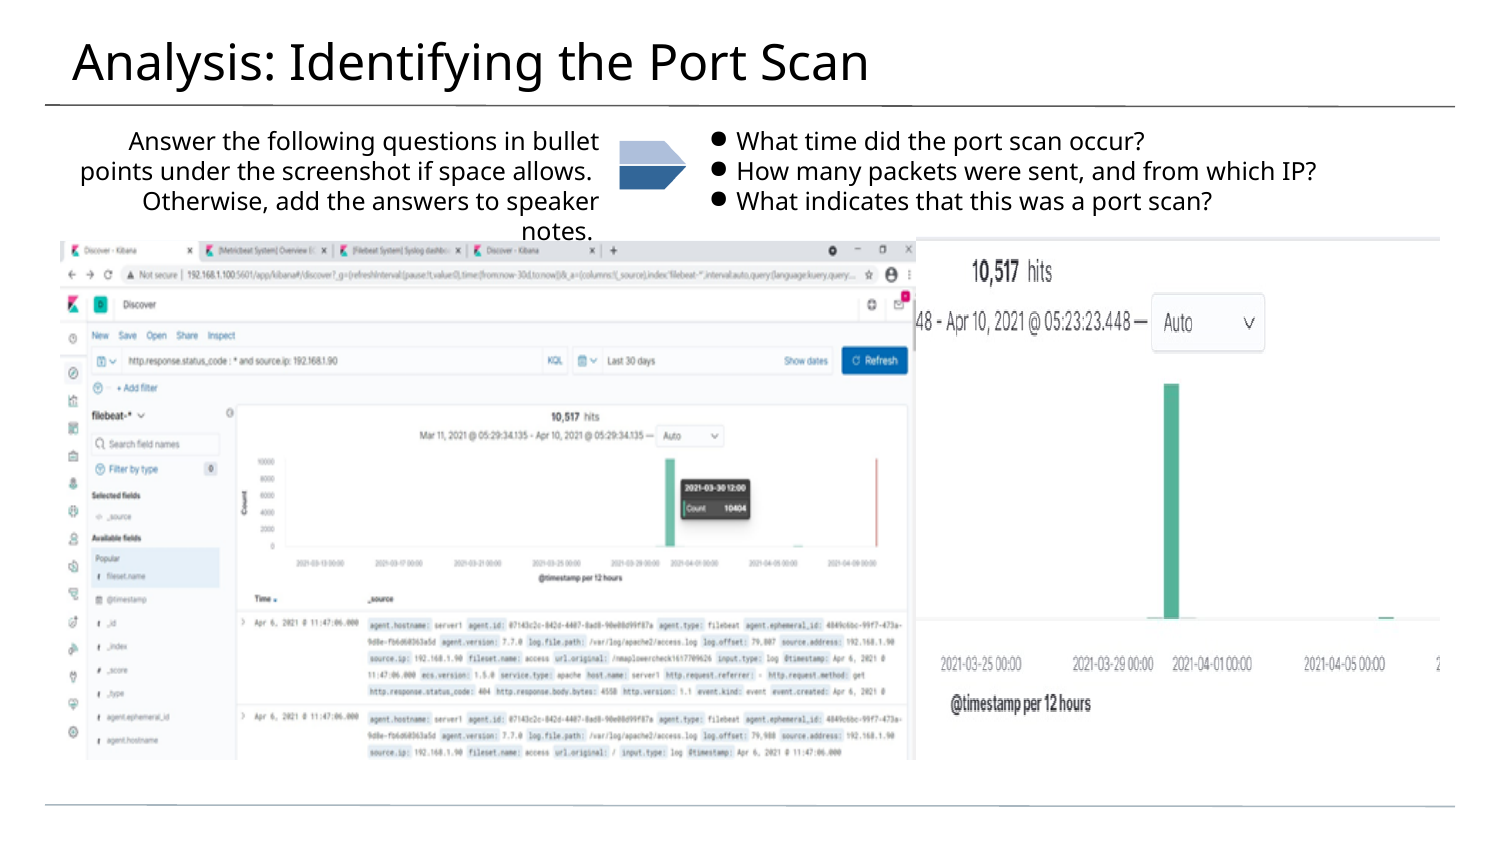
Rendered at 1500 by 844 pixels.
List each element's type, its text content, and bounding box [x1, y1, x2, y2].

subtitle Answer the following questions in bullet points under the screenshot if space allows. Otherwise, add the answers to speaker notes. [0, 110, 608, 320]
title Analysis: Identifying the Port Scan [0, 0, 1500, 88]
subtitle What time did the port scan occur? How many packets were sent, and from which IP? What indicates that this was a port scan? [608, 110, 1415, 239]
picture [616, 136, 687, 192]
picture [59, 236, 1440, 760]
